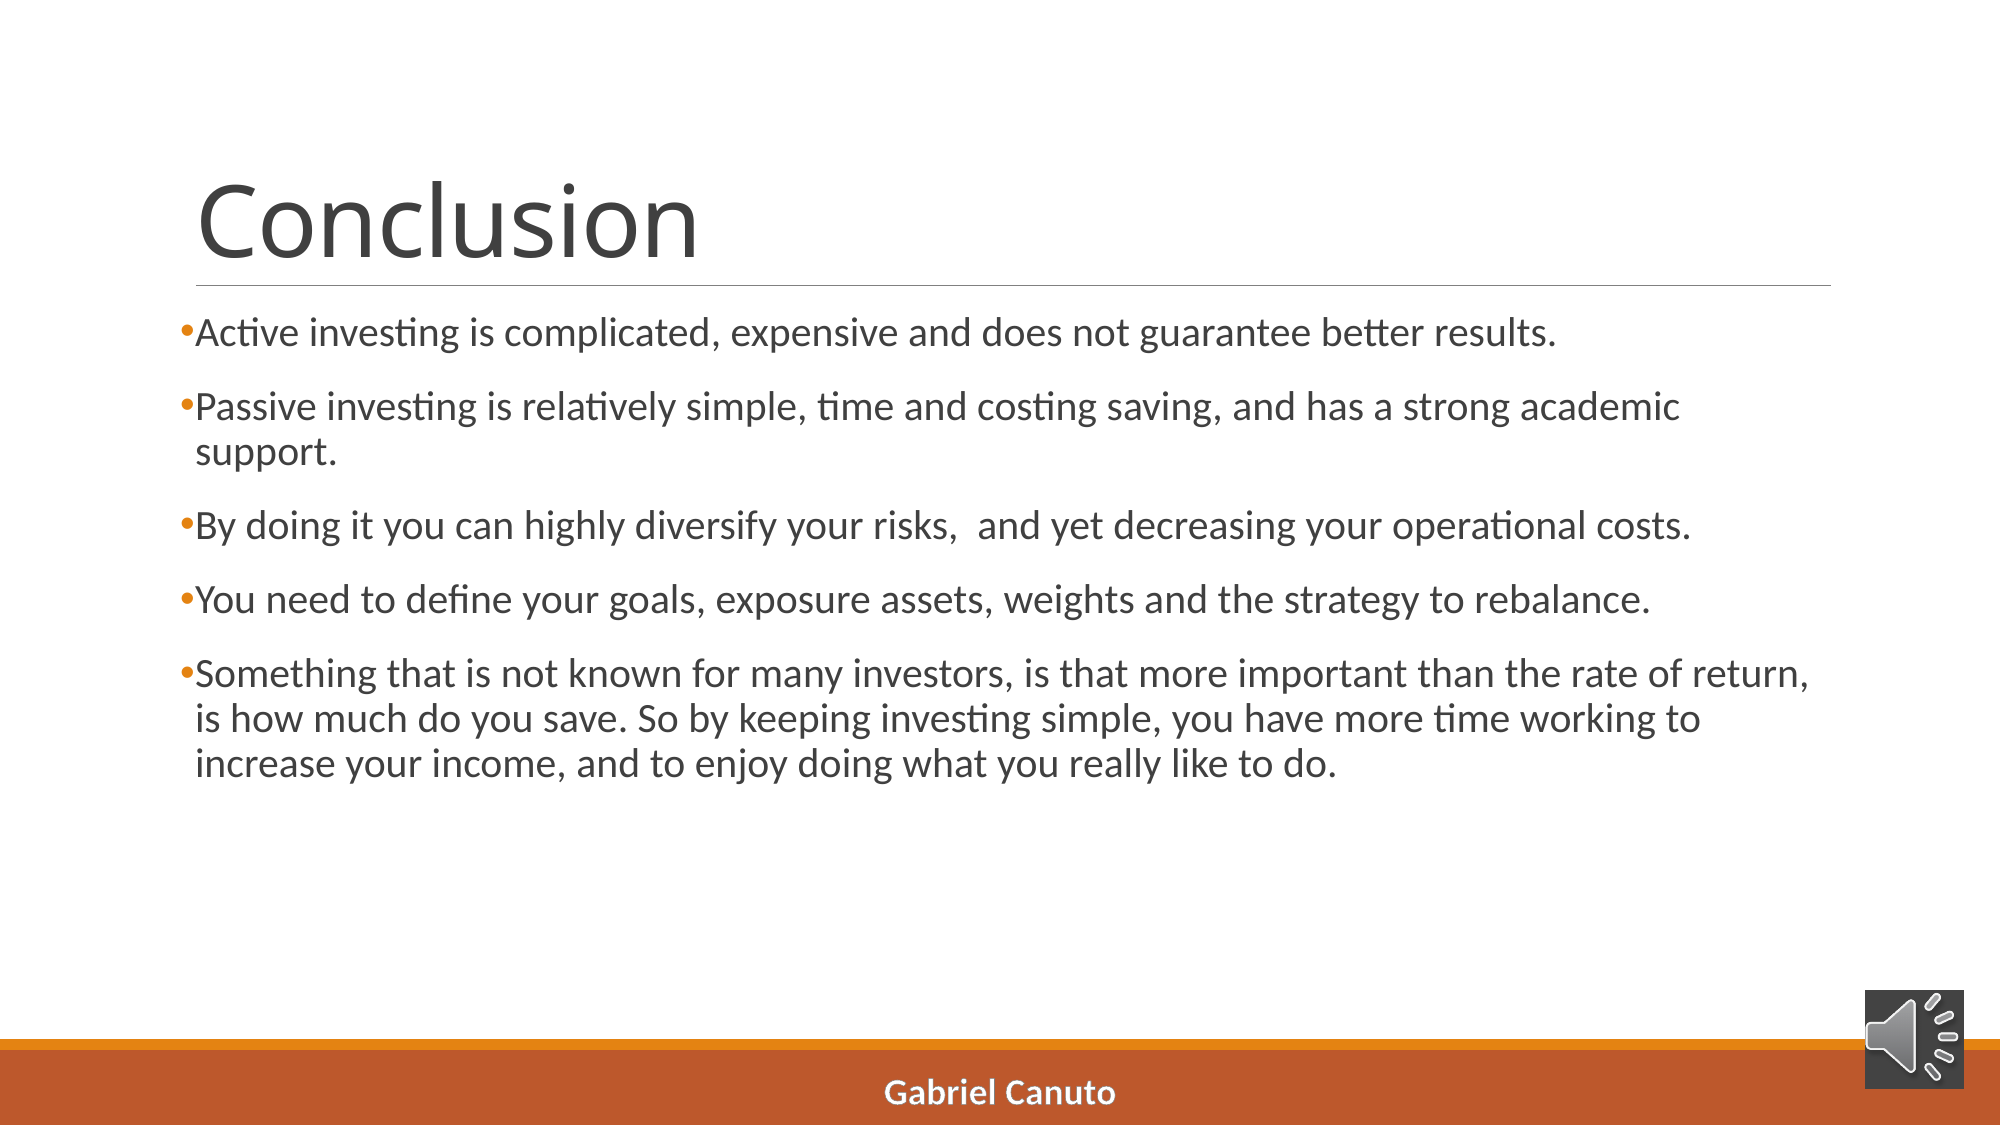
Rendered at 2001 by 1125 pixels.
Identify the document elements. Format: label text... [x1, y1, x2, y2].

list Active investing is complicated, expensive and does not guarantee better results. Passive investing is relatively simple, time and costing saving, and has a strong academic support. By doing it you can highly diversify your risks, and yet decreasing your operational costs. You need to define your goals, exposure assets, weights and the strategy to rebalance. Something that is not known for many investors, is that more important than the rate of return, is how much do you save. So by keeping investing simple, you have more time working to increase your income, and to enjoy doing what you really like to do. [180, 302, 1830, 963]
title Conclusion [180, 47, 1830, 285]
picture [1864, 989, 1966, 1091]
footer Gabriel Canuto [604, 1059, 1396, 1120]
